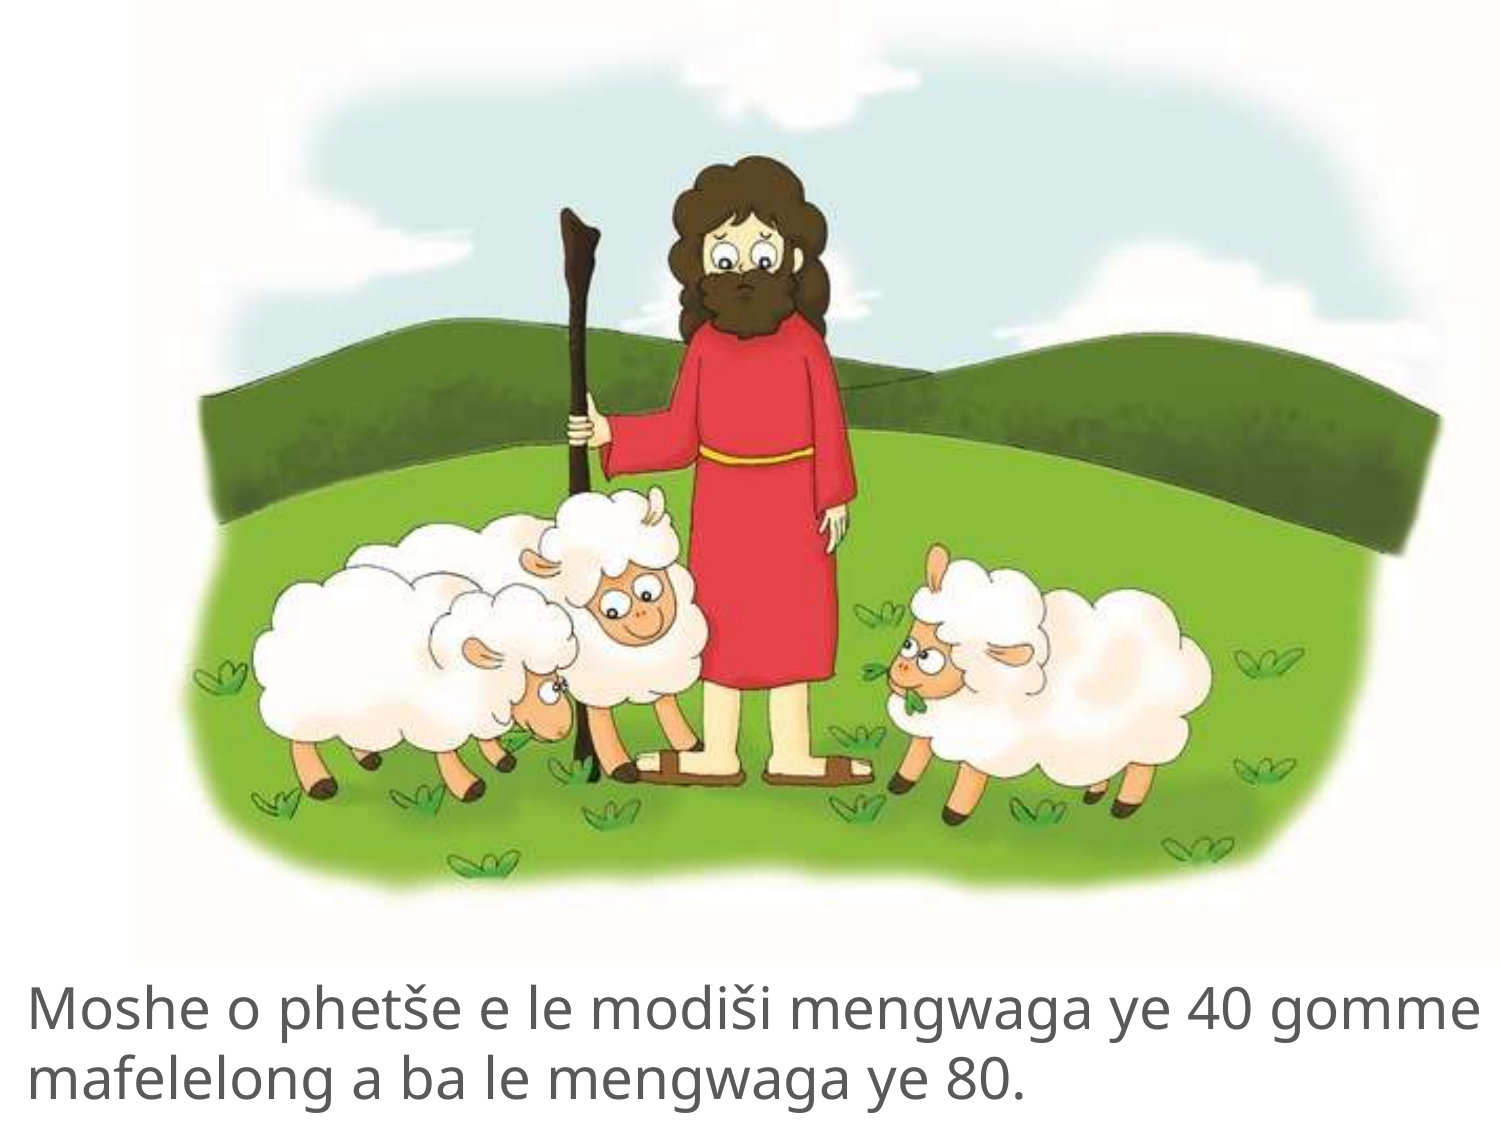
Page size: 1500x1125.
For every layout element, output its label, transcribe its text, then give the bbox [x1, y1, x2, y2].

text_box Moshe o phetše e le modiši mengwaga ye 40 gomme mafelelong a ba le mengwaga ye 80. [11, 964, 1498, 1119]
picture [132, 0, 1500, 965]
